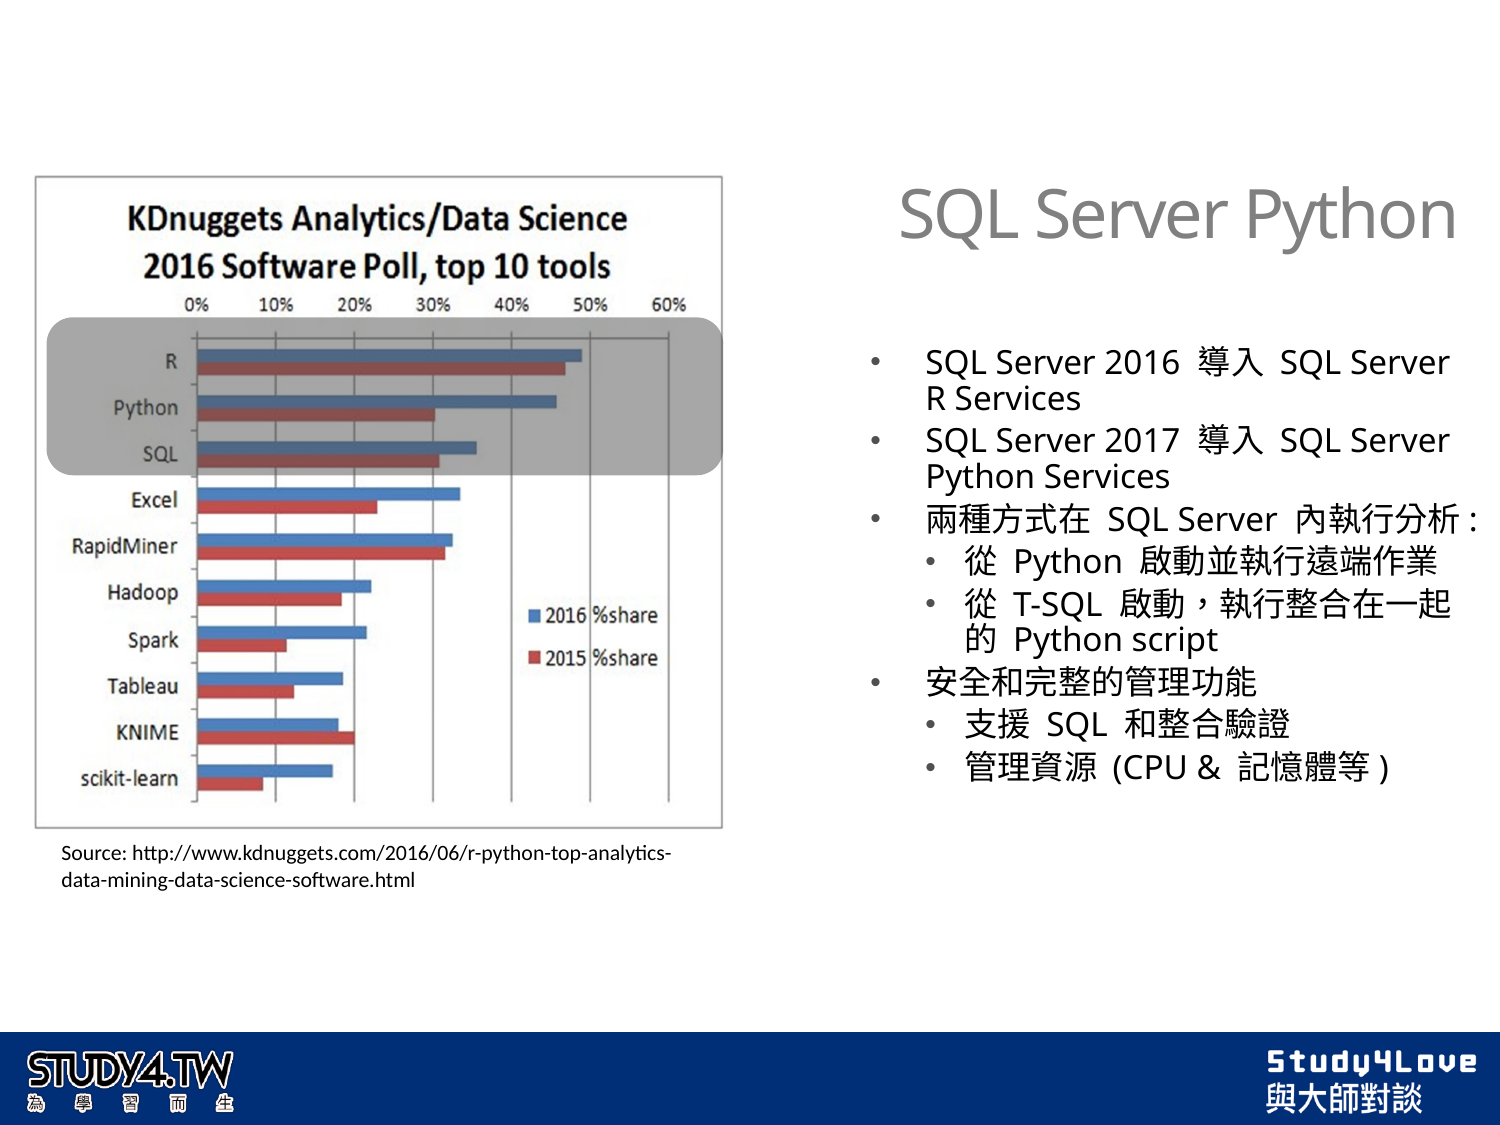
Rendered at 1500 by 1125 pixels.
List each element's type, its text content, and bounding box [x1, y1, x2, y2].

picture [1258, 1039, 1481, 1122]
picture [33, 173, 724, 830]
text_box Source: http://www.kdnuggets.com/2016/06/r-python-top-analytics-data-mining-data-science-software.html [46, 831, 704, 899]
list SQL Server 2016 導入 SQL Server R Services SQL Server 2017 導入 SQL Server Python Services 兩種方式在 SQL Server 內執行分析: 從 Python 啟動並執行遠端作業 從 T-SQL 啟動，執行整合在一起的 Python script 安全和完整的管理功能 支援 SQL 和整合驗證 管理資源 (CPU & 記憶體等) [846, 330, 1491, 887]
title SQL Server Python [857, 165, 1500, 331]
picture [19, 1040, 242, 1117]
